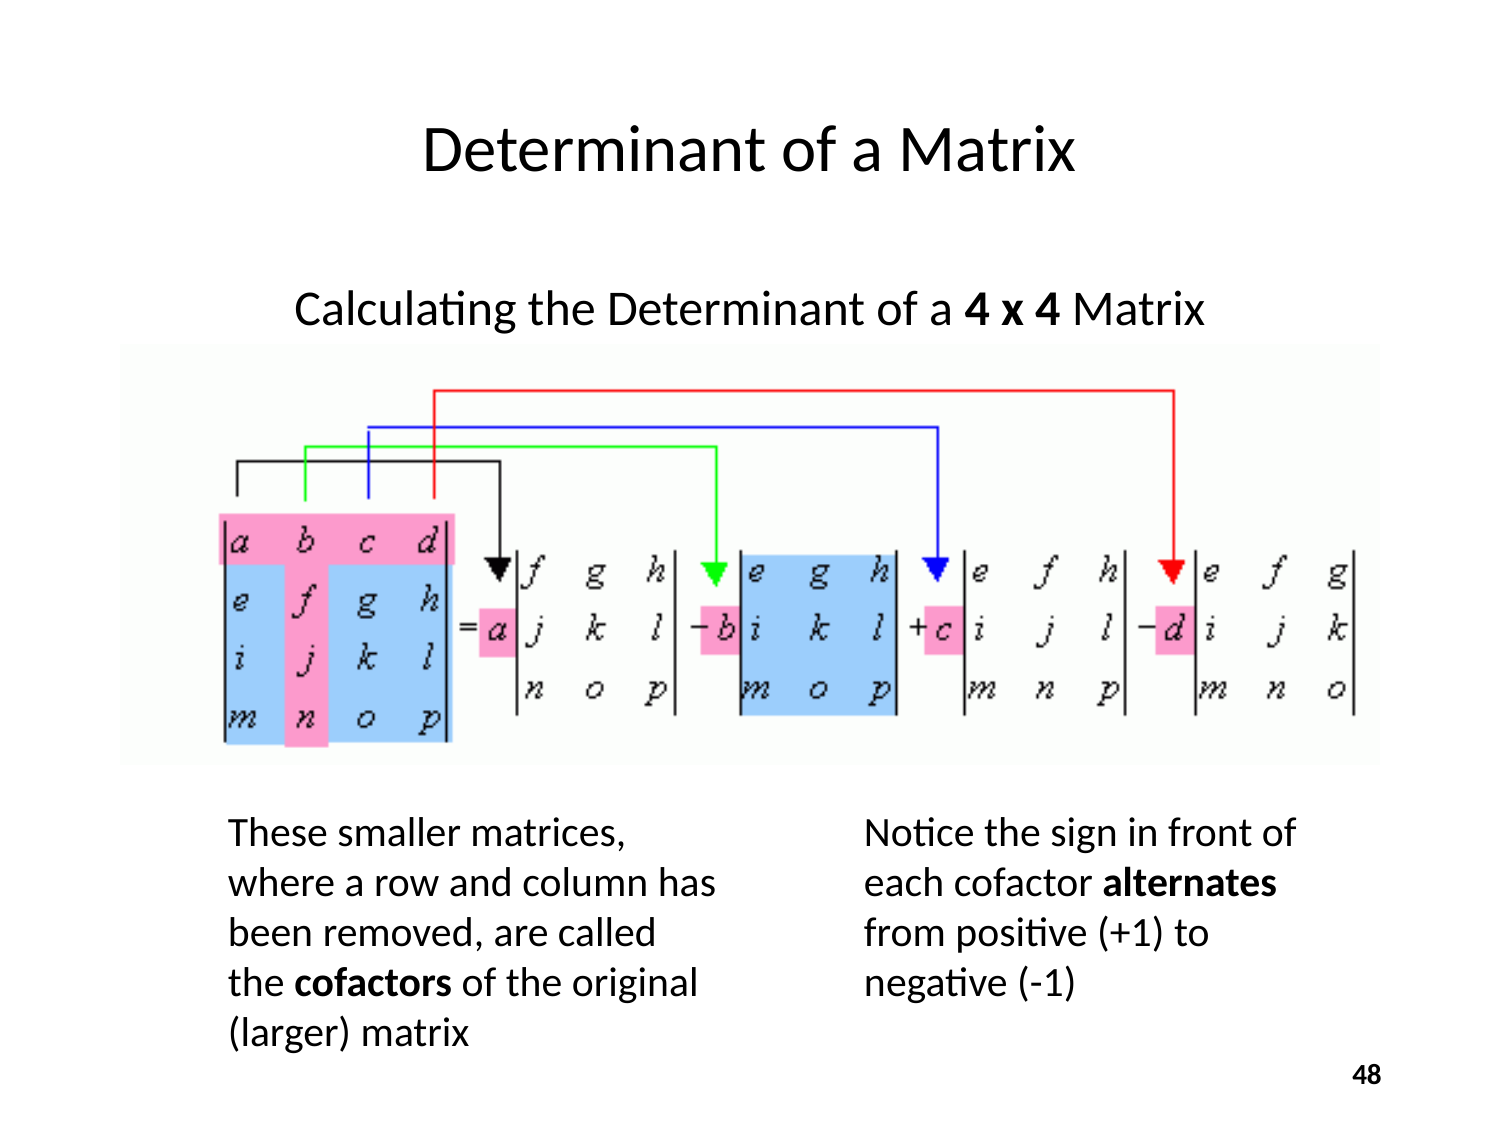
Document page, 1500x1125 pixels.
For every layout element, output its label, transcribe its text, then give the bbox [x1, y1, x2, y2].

slide_number 48 [1059, 1042, 1397, 1103]
title Determinant of a Matrix [103, 59, 1397, 241]
text_box Calculating the Determinant of a 4 x 4 Matrix [266, 267, 1234, 343]
text_box These smaller matrices, where a row and column has been removed, are called the cofactors of the original (larger) matrix [213, 797, 733, 1063]
picture [120, 344, 1380, 765]
text_box Notice the sign in front of each cofactor alternates from positive (+1) to negative (-1) [849, 797, 1369, 1013]
